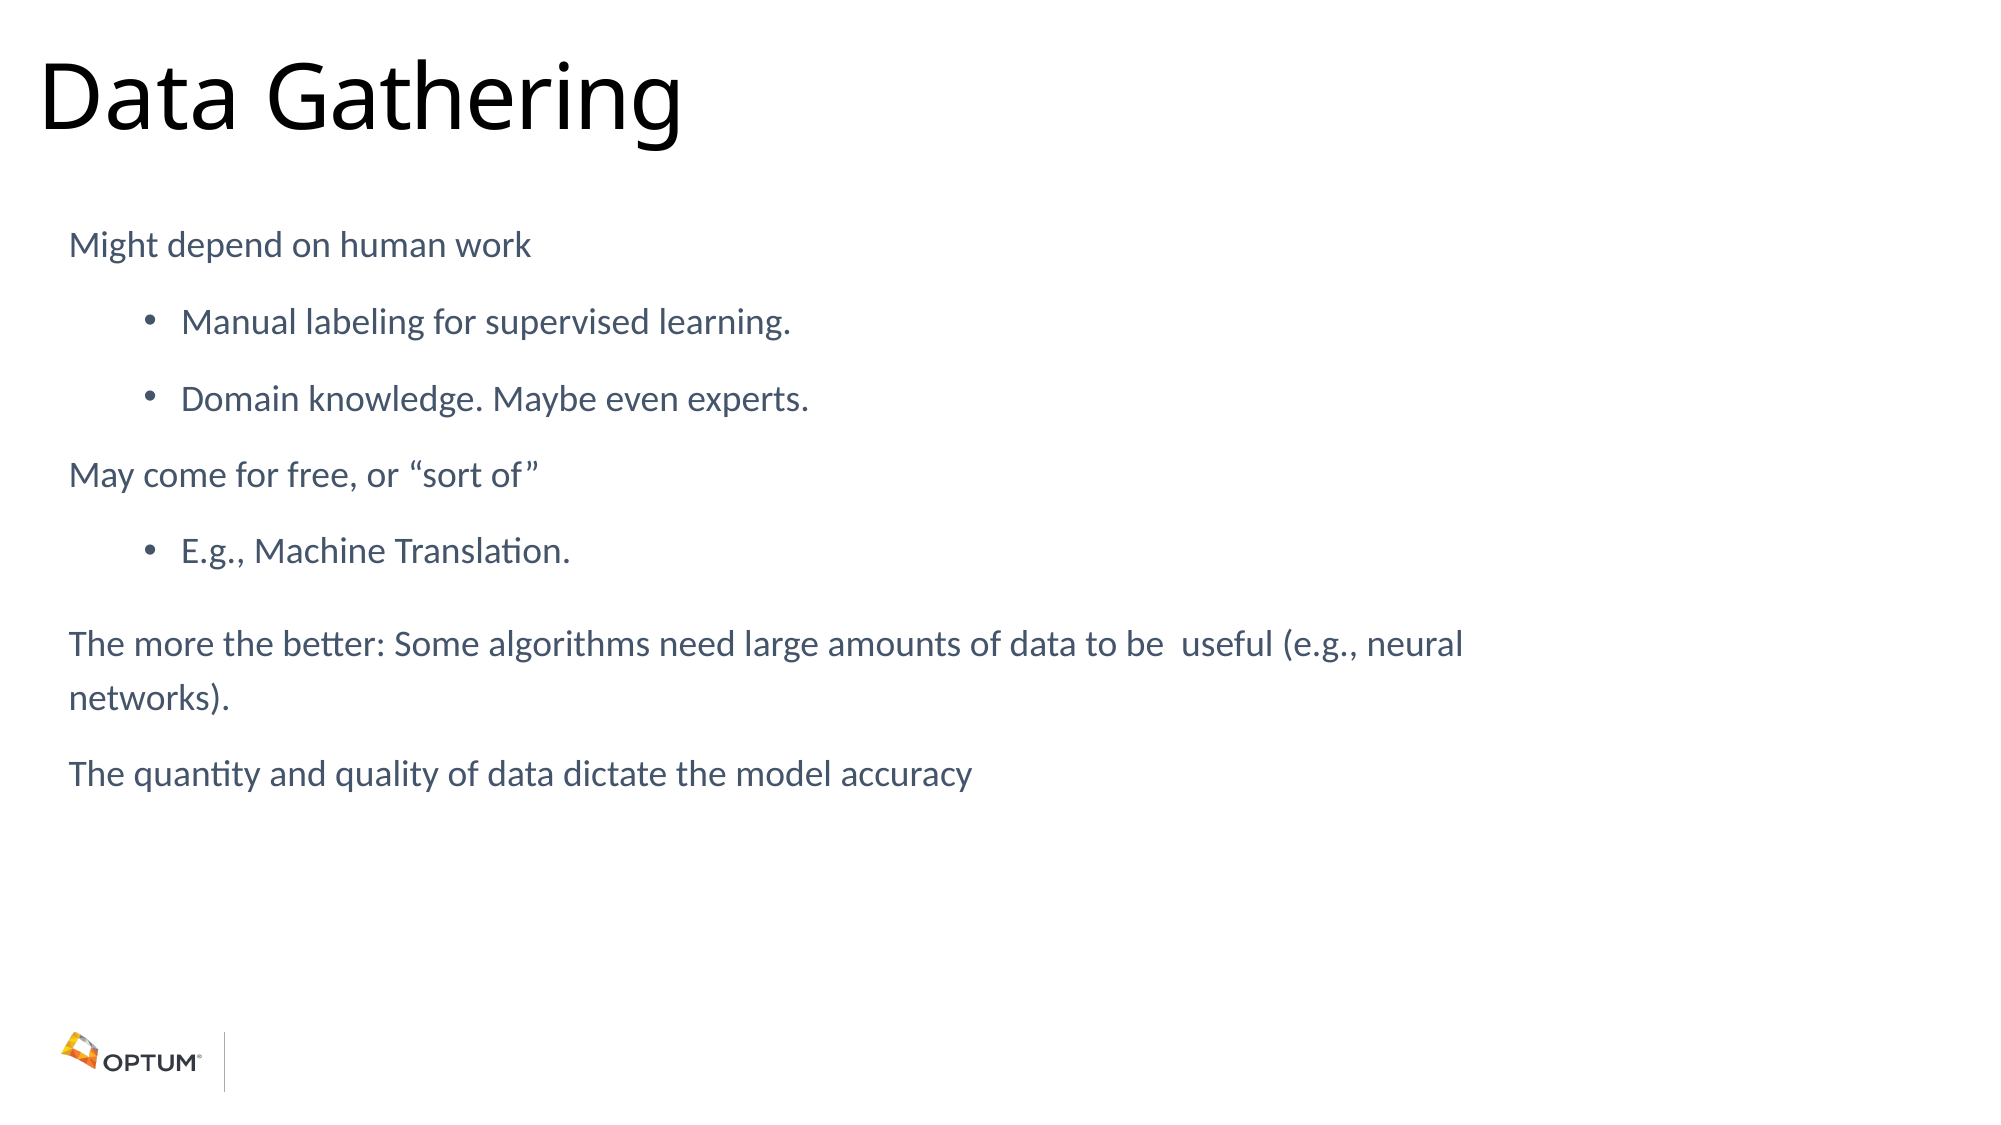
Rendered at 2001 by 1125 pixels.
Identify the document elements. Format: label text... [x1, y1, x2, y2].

title Data Gathering [35, 0, 1079, 188]
text_box Might depend on human work Manual labeling for supervised learning. Domain knowledge. Maybe even experts. May come for free, or “sort of” E.g., Machine Translation. The more the better: Some algorithms need large amounts of data to be useful (e.g., neural networks). The quantity and quality of data dictate the model accuracy [66, 186, 1584, 794]
